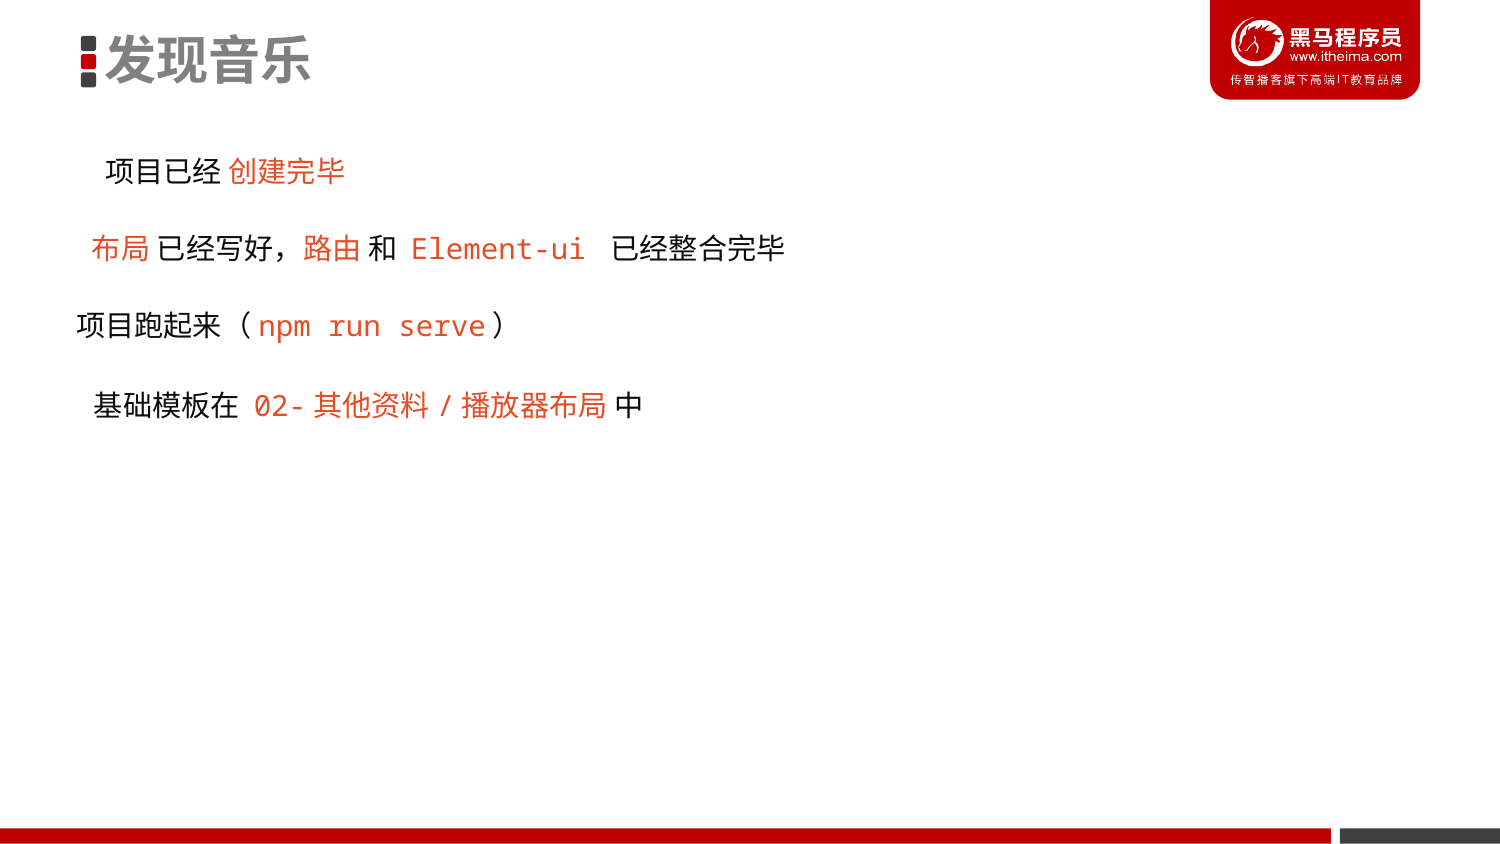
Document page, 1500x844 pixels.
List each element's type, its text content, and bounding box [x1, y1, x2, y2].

text_box 基础模板在 02-其他资料/播放器布局 中 [79, 380, 659, 430]
picture [1212, 8, 1421, 94]
text_box 发现音乐 [89, 20, 328, 98]
text_box 项目跑起来（npm run serve） [61, 299, 537, 350]
text_box 布局 已经写好，路由 和 Element-ui 已经整合完毕 [77, 223, 801, 273]
text_box 项目已经 创建完毕 [90, 146, 361, 196]
